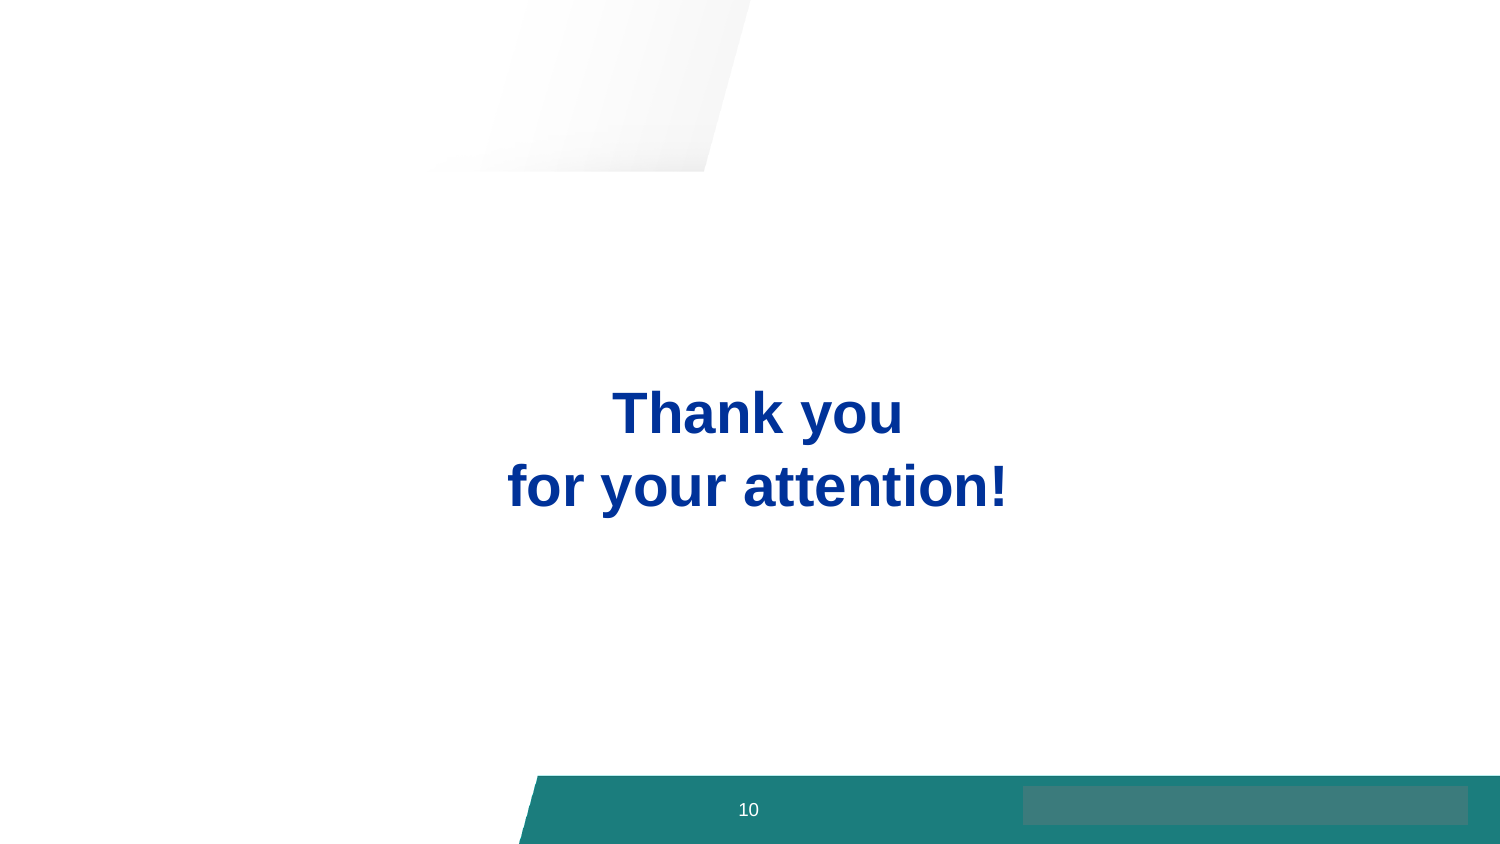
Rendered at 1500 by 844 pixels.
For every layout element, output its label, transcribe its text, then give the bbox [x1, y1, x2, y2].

picture [0, 0, 1500, 844]
slide_number 10 [714, 796, 783, 820]
text_box Thank you for your attention! [108, 294, 1409, 596]
